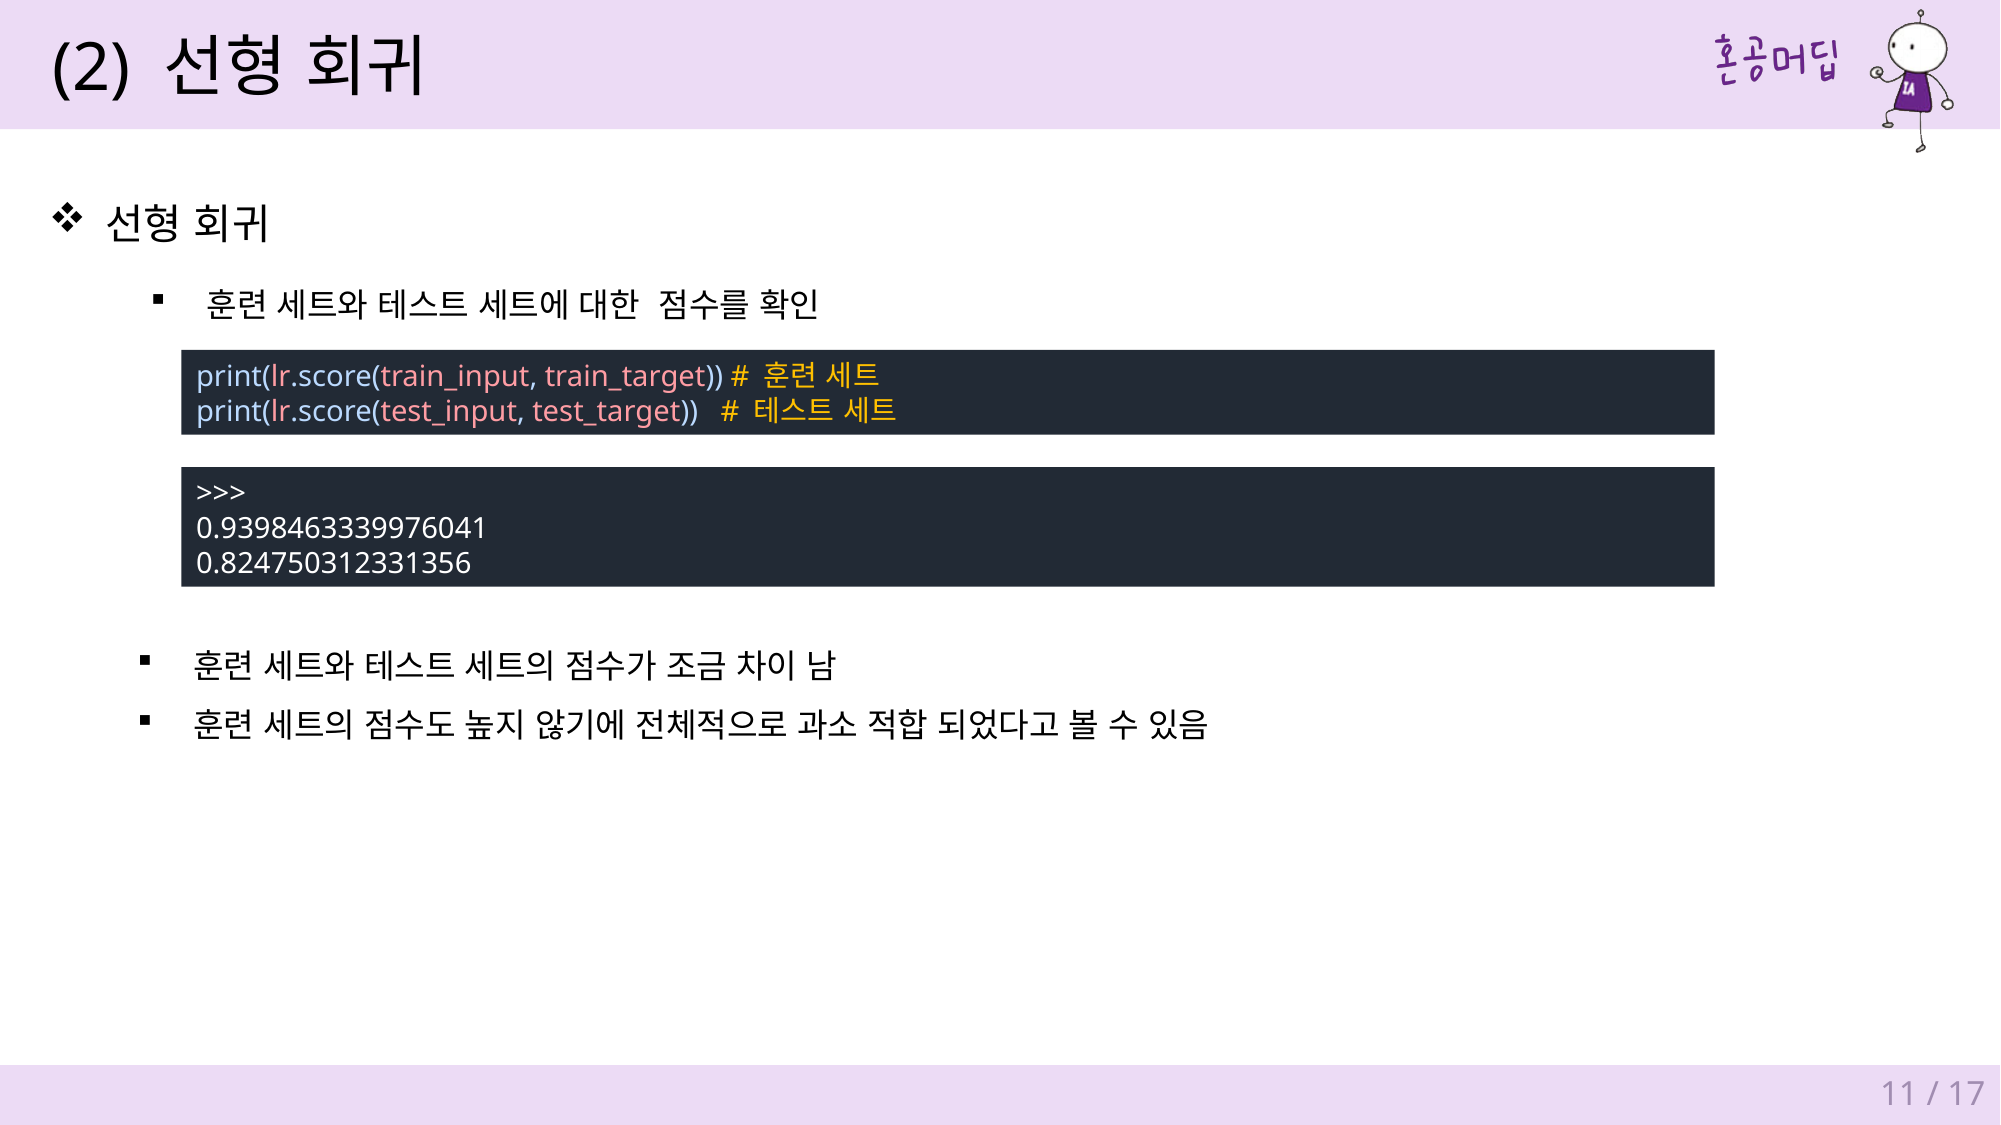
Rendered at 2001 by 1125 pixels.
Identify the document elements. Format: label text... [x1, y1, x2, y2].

picture [1710, 0, 1841, 130]
text_box >>> 0.9398463339976041 0.824750312331356 [181, 467, 1715, 587]
text_box 선형 회귀 [34, 165, 286, 255]
text_box (2) 선형 회귀 [37, 16, 444, 112]
slide_number 11 / 17 [1550, 1065, 2000, 1125]
text_box 훈련 세트와 테스트 세트의 점수가 조금 차이 남 훈련 세트의 점수도 높지 않기에 전체적으로 과소 적합 되었다고 볼 수 있음 [122, 617, 1226, 752]
picture [1868, 7, 1956, 155]
text_box print(lr.score(train_input, train_target)) # 훈련 세트 print(lr.score(test_input, test_target)) # 테스트 세트 [181, 349, 1715, 435]
